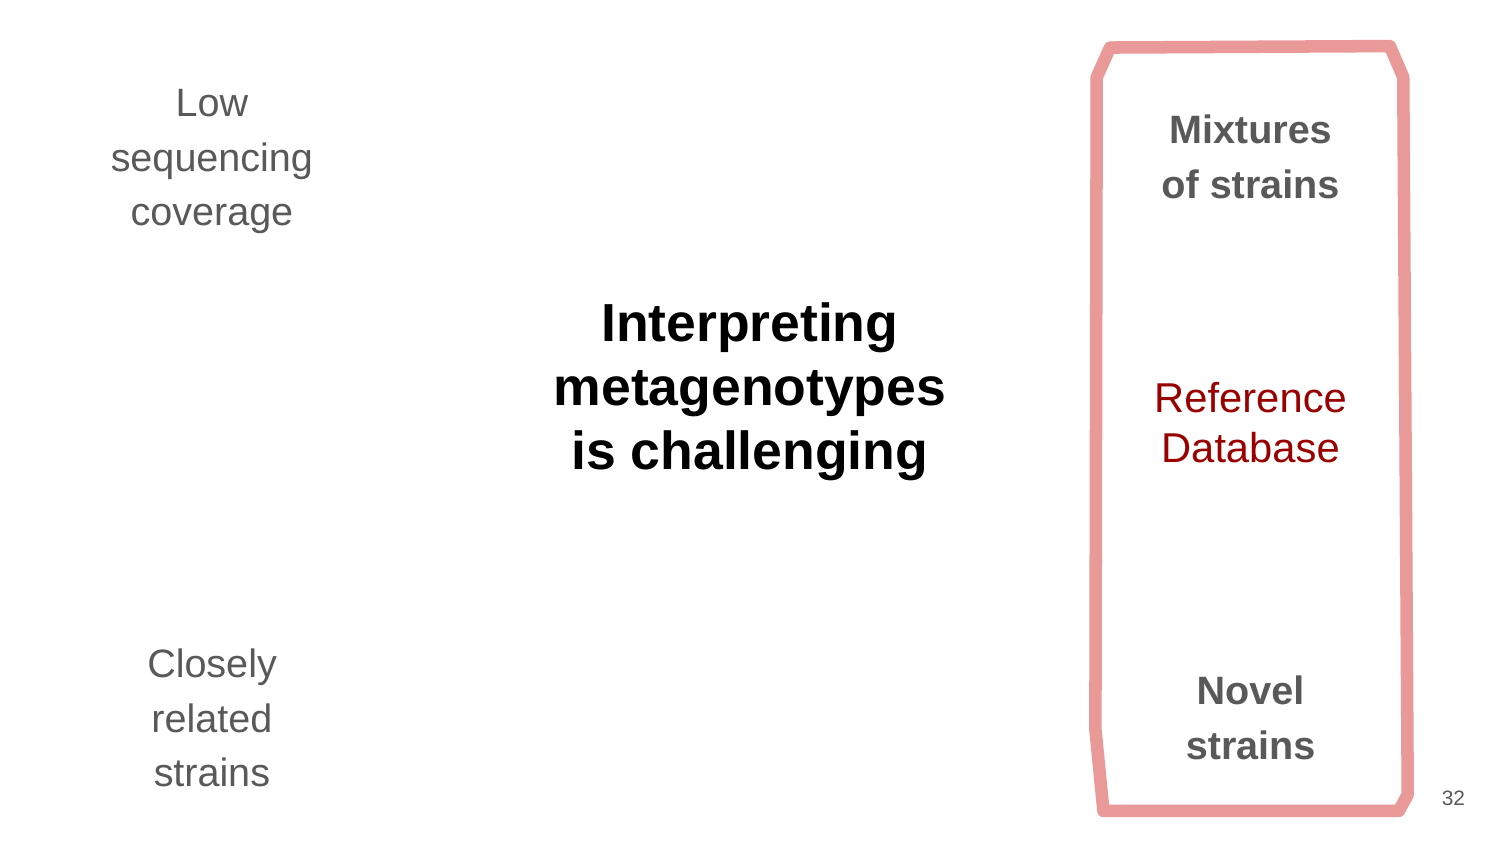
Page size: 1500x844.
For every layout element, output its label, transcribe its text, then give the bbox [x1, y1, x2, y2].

text_box Reference Database [1095, 356, 1407, 487]
list Mixtures of strains [1095, 113, 1407, 190]
list Closely related strains [78, 674, 346, 751]
list Novel strains [1148, 674, 1354, 751]
text_box [1095, 487, 1408, 811]
title Interpreting metagenotypes is challenging [460, 272, 1039, 496]
list Low sequencing coverage [56, 113, 368, 190]
slide_number ‹#› [1389, 764, 1480, 830]
text_box [1096, 46, 1404, 113]
text_box [1096, 190, 1406, 356]
